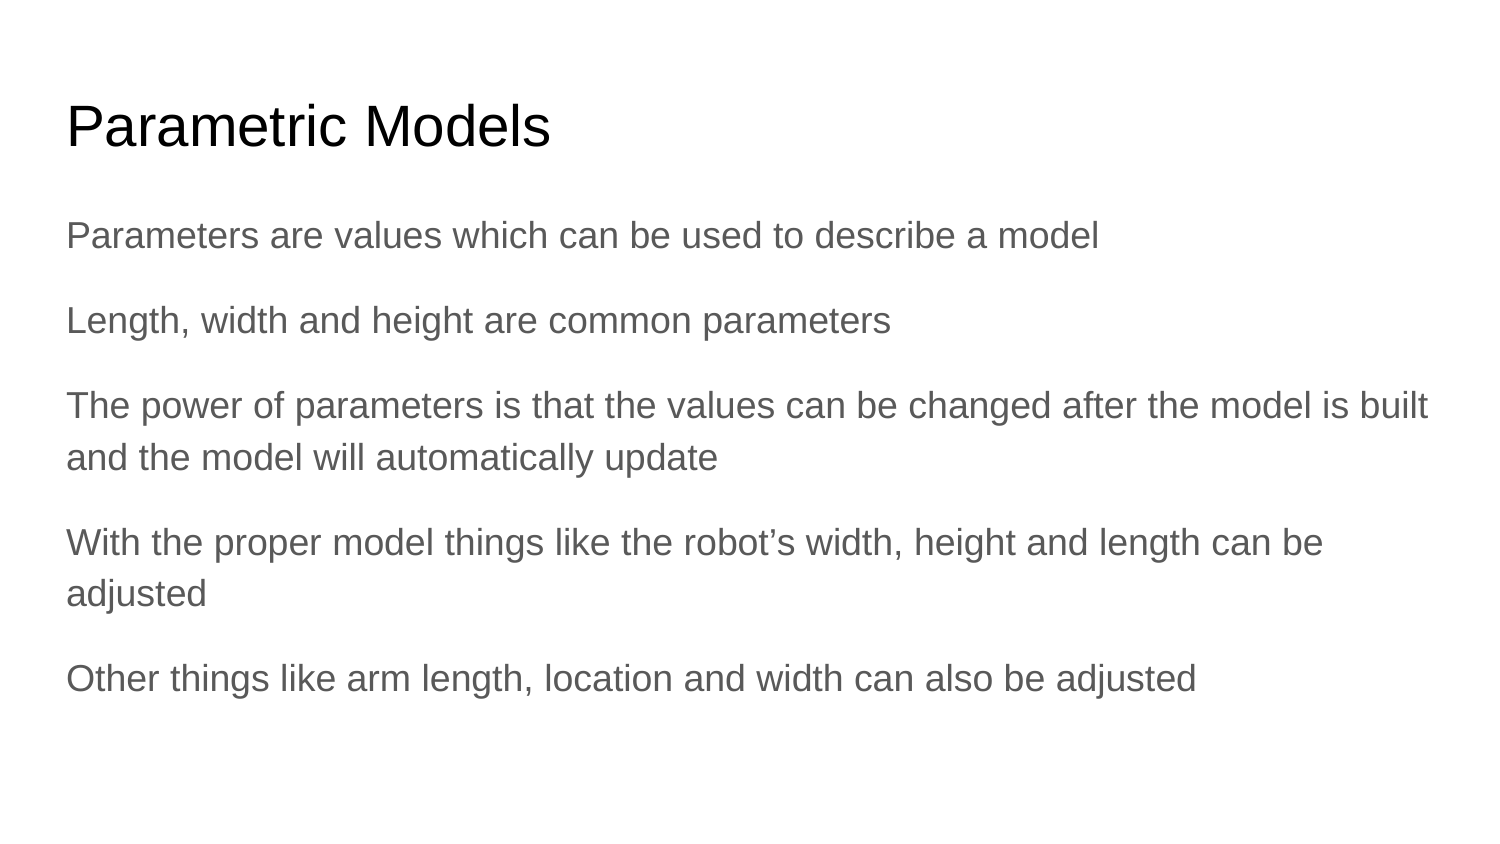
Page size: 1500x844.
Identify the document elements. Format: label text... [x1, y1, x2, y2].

title Parametric Models [51, 72, 1449, 167]
list Parameters are values which can be used to describe a model Length, width and height are common parameters The power of parameters is that the values can be changed after the model is built and the model will automatically update With the proper model things like the robot’s width, height and length can be adjusted Other things like arm length, location and width can also be adjusted [51, 189, 1449, 750]
